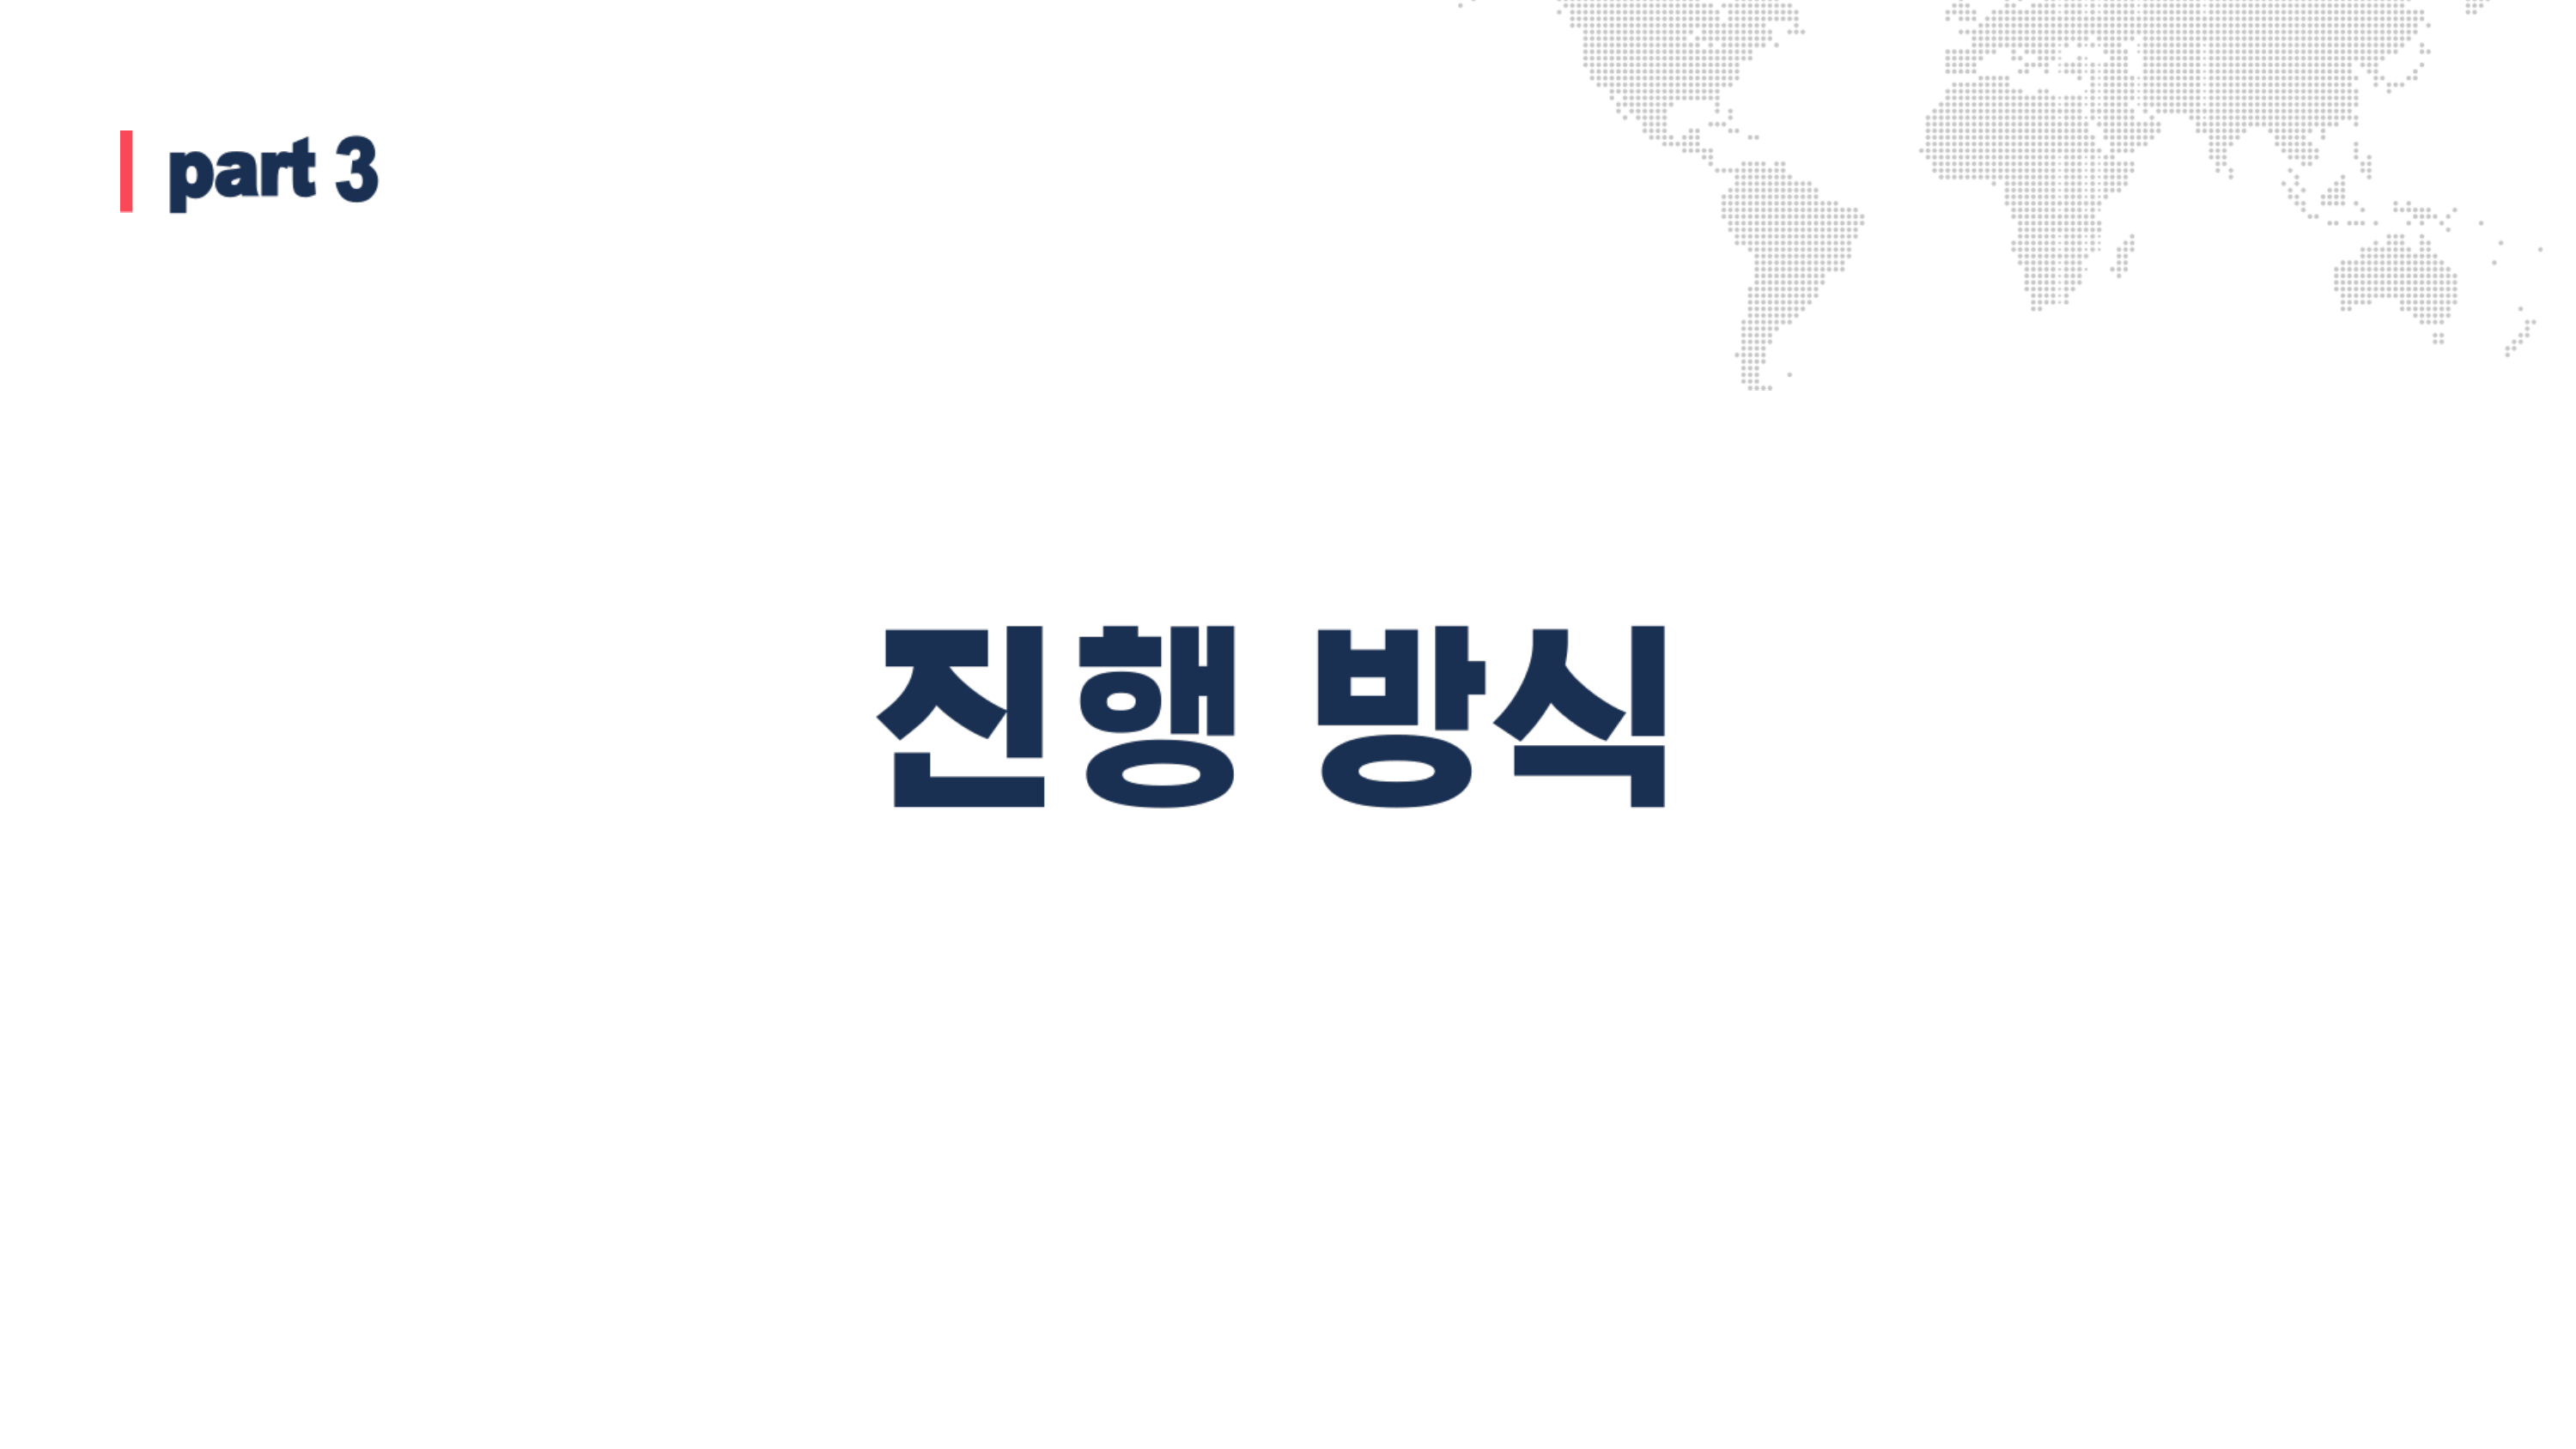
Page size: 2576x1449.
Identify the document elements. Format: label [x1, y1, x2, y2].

picture [836, 552, 1755, 900]
text_box [1445, 0, 2576, 391]
picture [154, 105, 416, 251]
text_box [120, 130, 135, 213]
